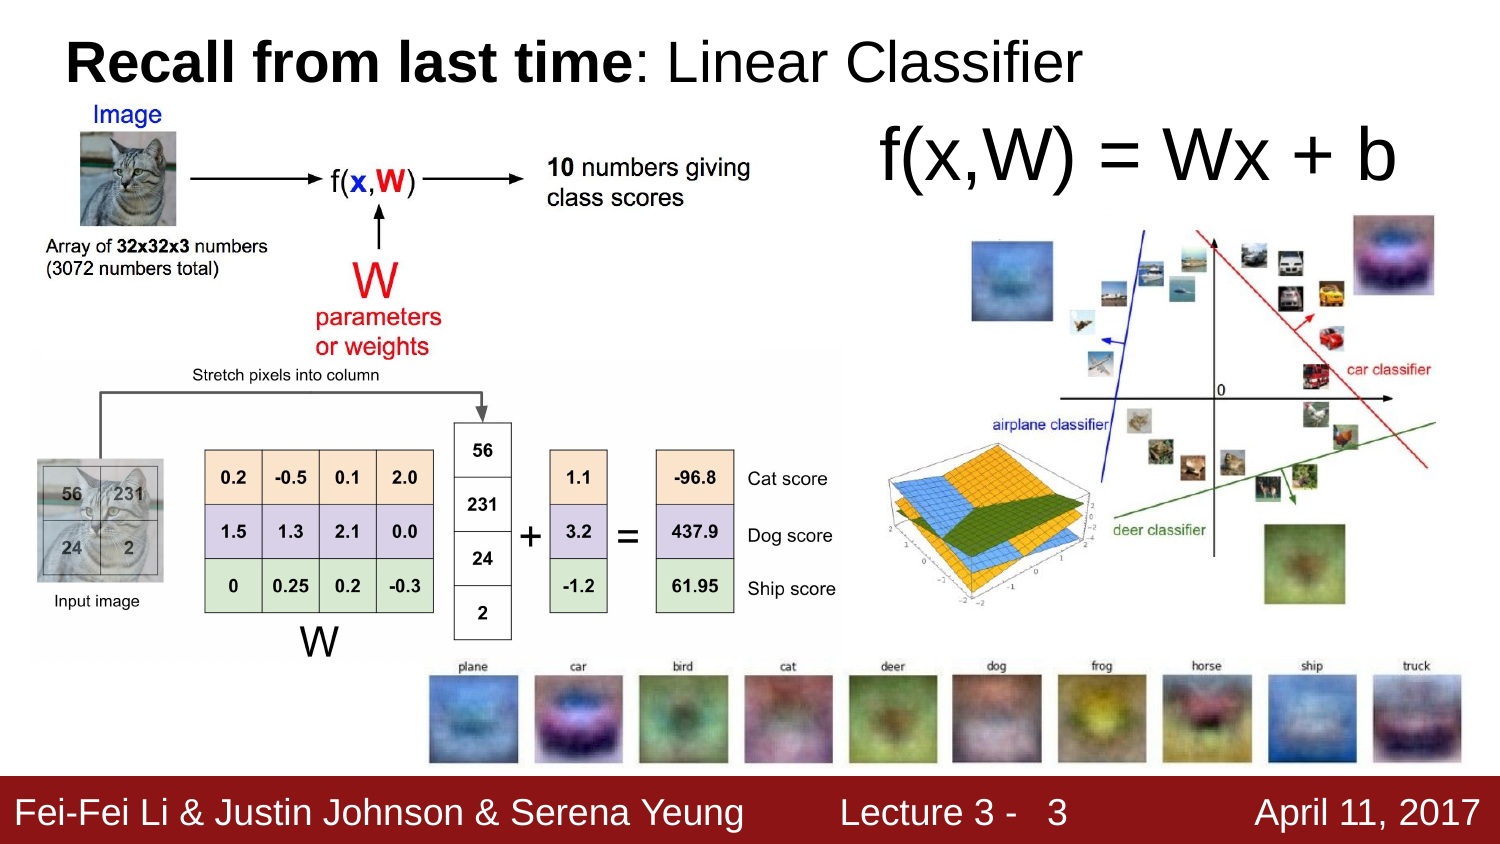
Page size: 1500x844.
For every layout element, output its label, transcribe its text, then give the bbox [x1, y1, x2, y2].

text_box [425, 658, 1467, 769]
text_box [44, 93, 761, 360]
slide_number 3 [1033, 788, 1093, 844]
title Recall from last time: Linear Classifier f(x,W) = Wx + b [63, 13, 1401, 196]
text_box [886, 213, 1442, 610]
text_box [28, 347, 843, 663]
text_box Lecture 3 - [837, 789, 1021, 833]
footer April 11, 2017 [1252, 789, 1488, 844]
slide_number Fei-Fei Li & Justin Johnson & Serena Yeung [11, 789, 753, 844]
